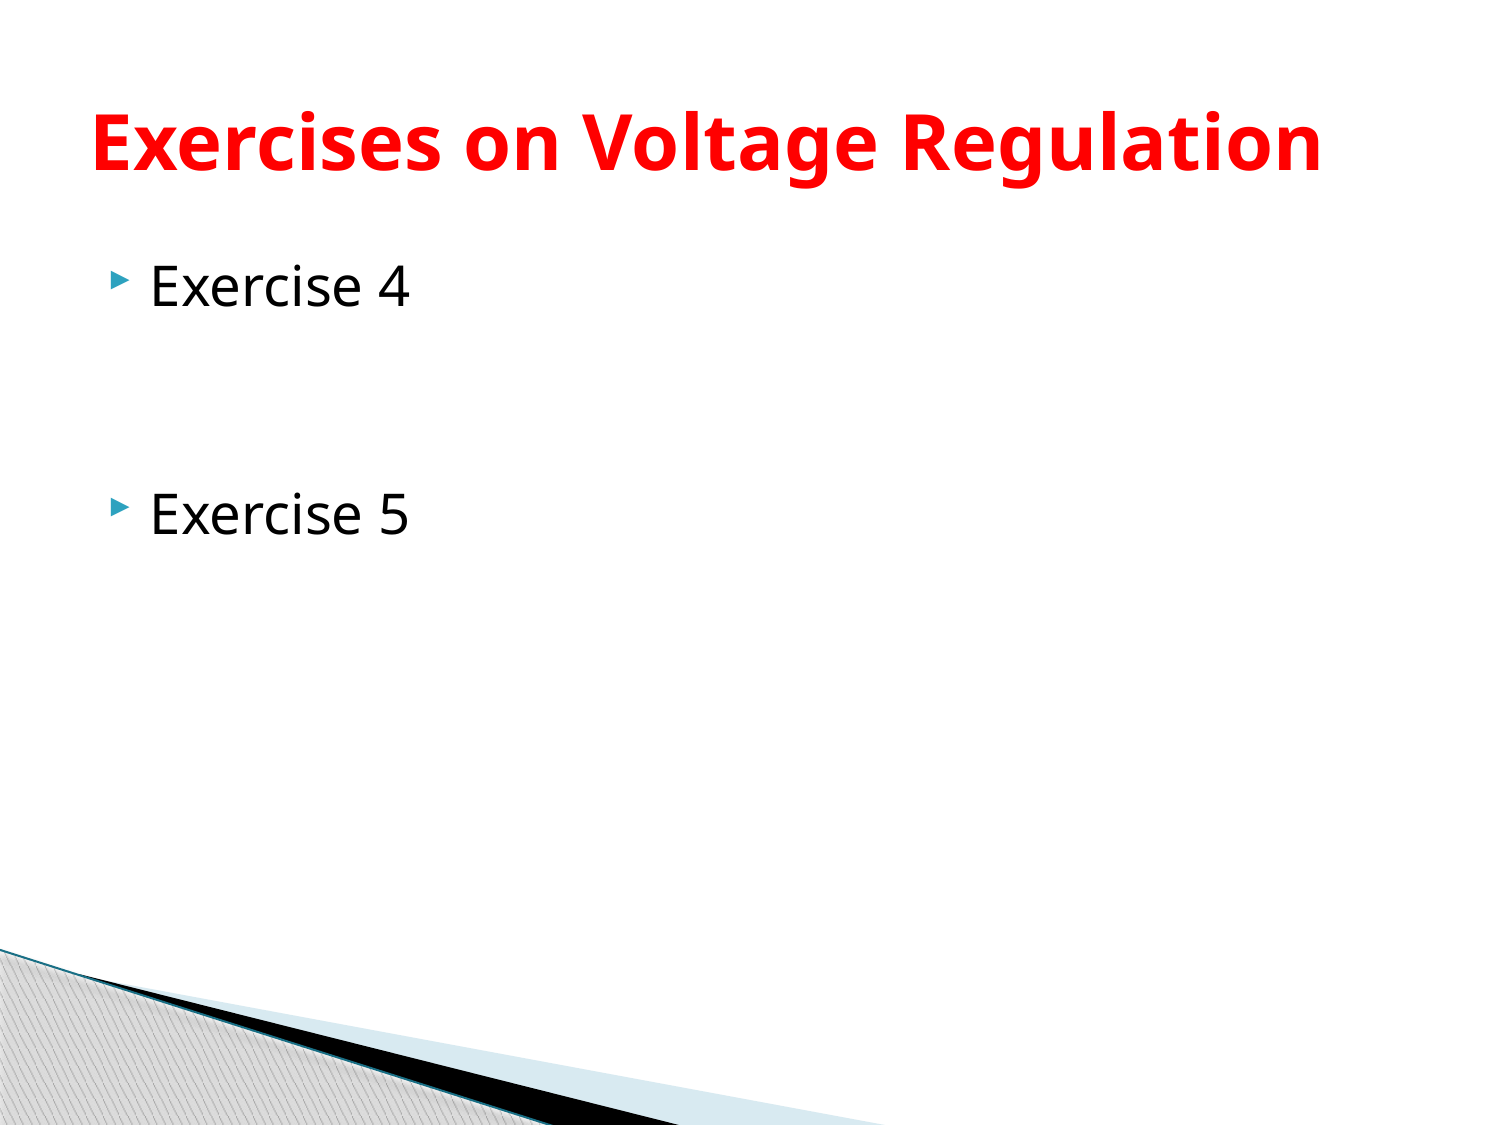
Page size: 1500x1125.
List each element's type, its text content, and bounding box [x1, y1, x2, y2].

list Exercise 4 Exercise 5 [75, 243, 1425, 986]
title Exercises on Voltage Regulation [75, 45, 1425, 233]
